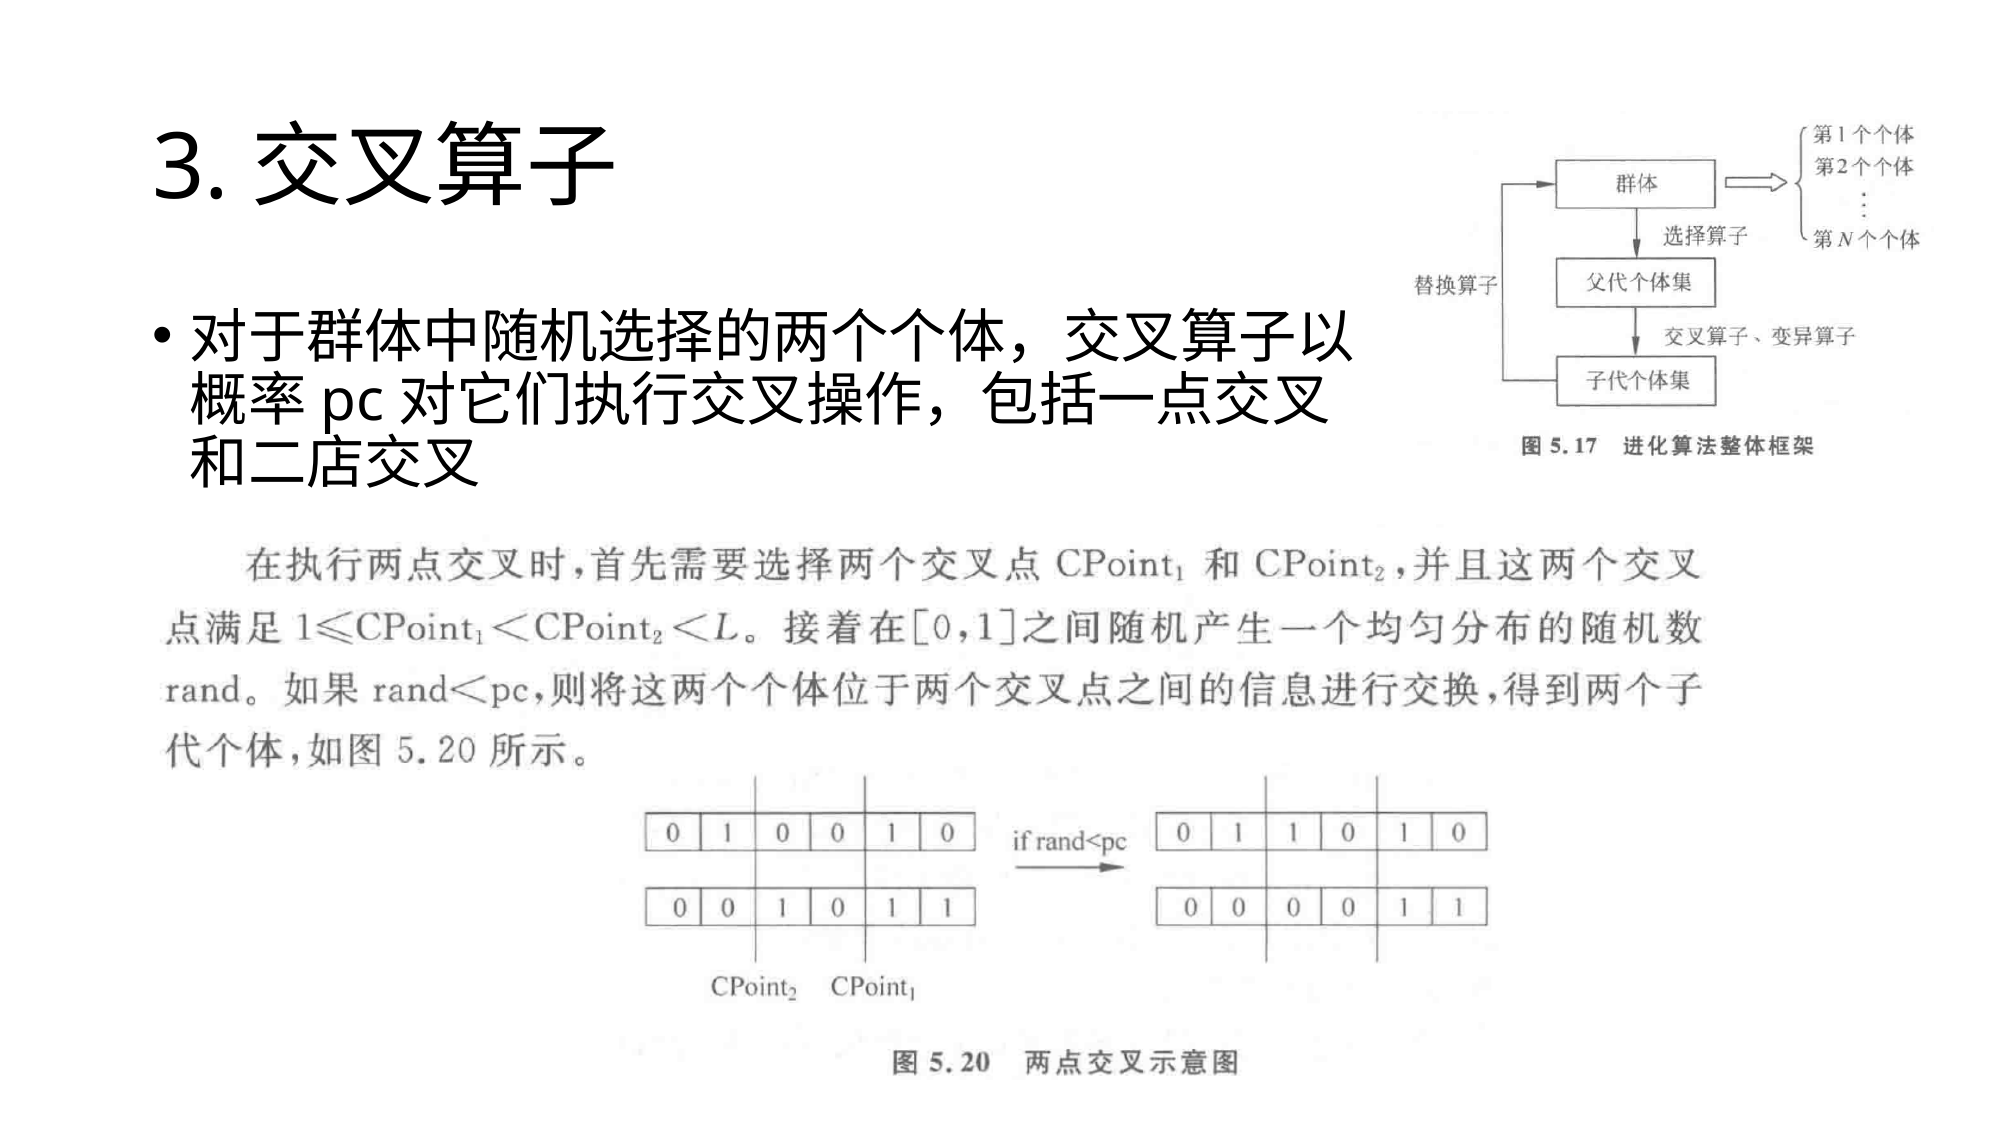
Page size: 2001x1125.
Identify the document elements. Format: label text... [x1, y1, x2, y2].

picture [1405, 111, 1934, 459]
picture [148, 524, 1715, 1080]
title 3.交叉算子 [137, 59, 1863, 278]
list 对于群体中随机选择的两个个体，交叉算子以概率pc对它们执行交叉操作，包括一点交叉和二店交叉 [137, 299, 1389, 1014]
